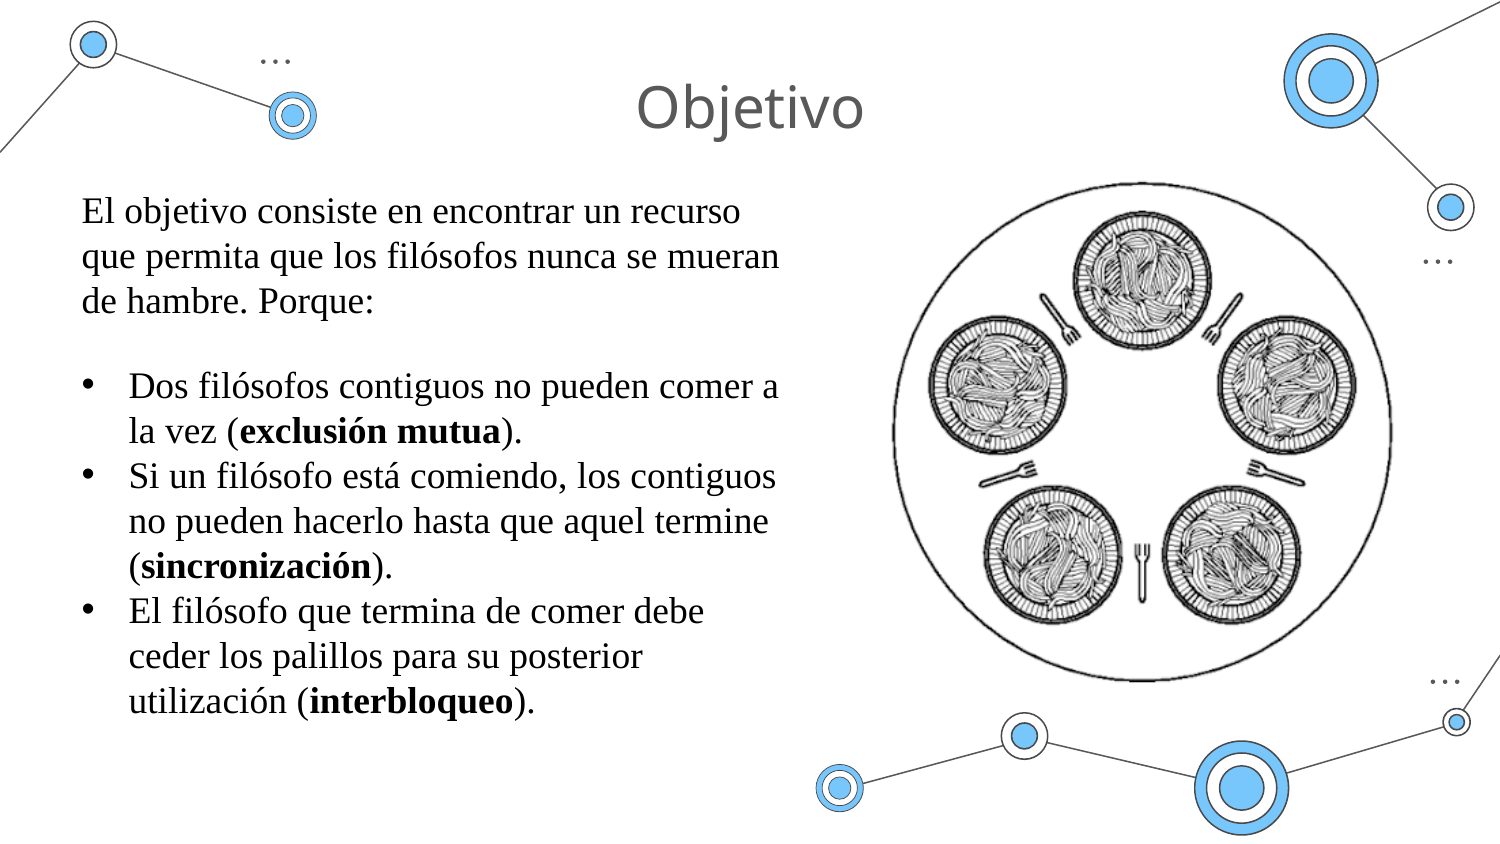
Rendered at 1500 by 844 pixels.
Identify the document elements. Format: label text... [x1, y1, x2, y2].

title Objetivo [208, 55, 1293, 146]
picture [870, 170, 1415, 696]
subtitle El objetivo consiste en encontrar un recurso que permita que los filósofos nunca se mueran de hambre. Porque: Dos filósofos contiguos no pueden comer a la vez (exclusión mutua). Si un filósofo está comiendo, los contiguos no pueden hacerlo hasta que aquel termine (sincronización). El filósofo que termina de comer debe ceder los palillos para su posterior utilización (interbloqueo). [66, 170, 798, 811]
